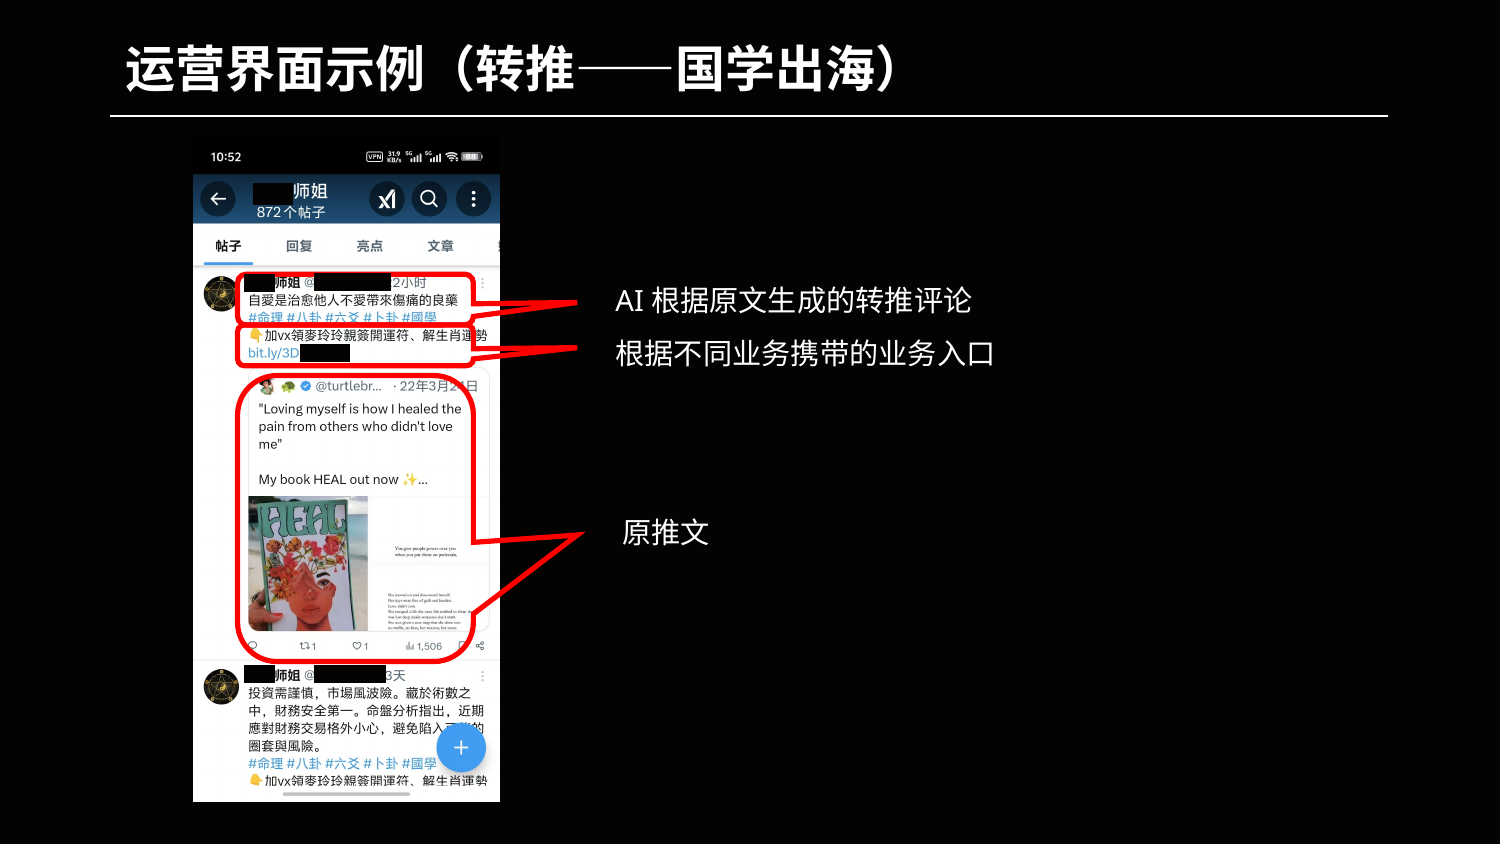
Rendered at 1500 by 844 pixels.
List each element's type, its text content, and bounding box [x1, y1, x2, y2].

text_box [500, 301, 578, 314]
text_box [500, 533, 581, 595]
text_box 原推文 [607, 506, 1022, 557]
text_box AI根据原文生成的转推评论 [600, 274, 996, 325]
text_box [500, 346, 578, 358]
picture [193, 137, 500, 802]
text_box 运营界面示例（转推——国学出海） [125, 27, 1015, 115]
text_box 根据不同业务携带的业务入口 [600, 327, 1015, 378]
